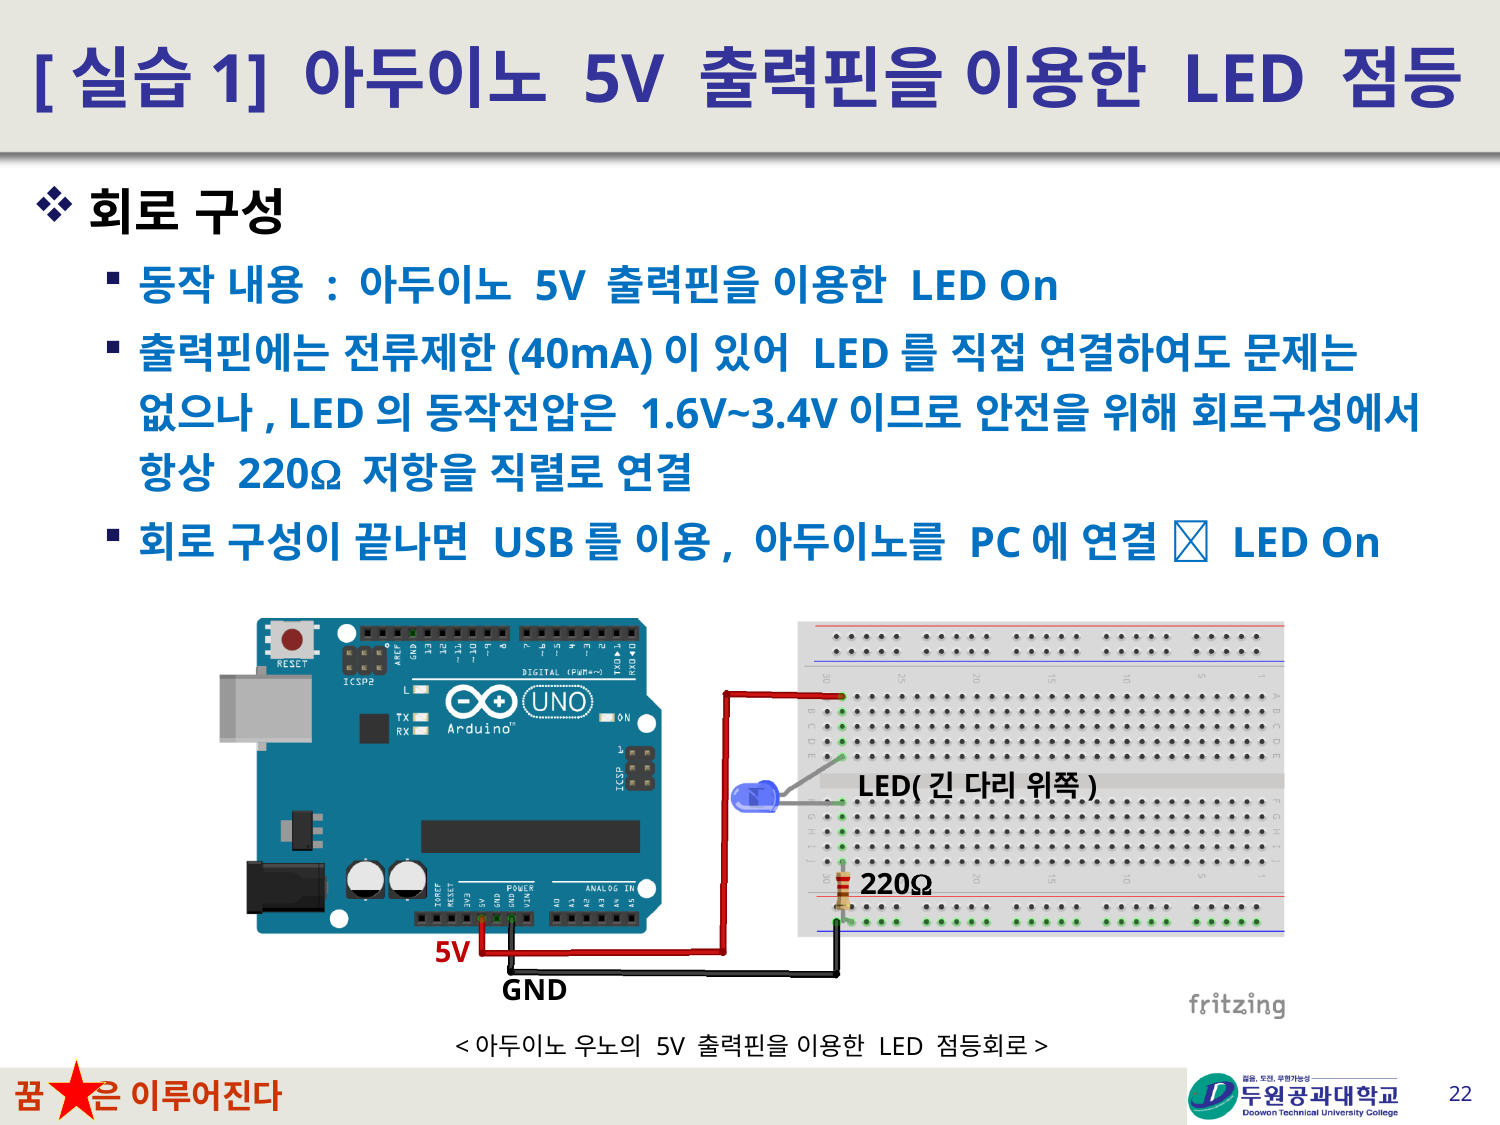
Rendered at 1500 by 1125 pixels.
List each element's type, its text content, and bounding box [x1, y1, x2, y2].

list 회로 구성 동작 내용 : 아두이노 5V 출력핀을 이용한 LED On 출력핀에는 전류제한(40mA)이 있어 LED를 직접 연결하여도 문제는 없으나, LED의 동작전압은 1.6V~3.4V이므로 안전을 위해 회로구성에서 항상 220 저항을 직렬로 연결 회로 구성이 끝나면 USB를 이용, 아두이노를 PC에 연결  LED On [17, 160, 1487, 1067]
slide_number 22 [1399, 1071, 1488, 1119]
picture [0, 1066, 1400, 1125]
picture [100, 1085, 113, 1090]
text_box <아두이노 우노의 5V 출력핀을 이용한 LED 점등회로> [440, 1028, 1064, 1068]
picture [0, 0, 1500, 173]
picture [218, 618, 1285, 1019]
title [실습1] 아두이노 5V 출력핀을 이용한 LED 점등 [17, 8, 1483, 142]
